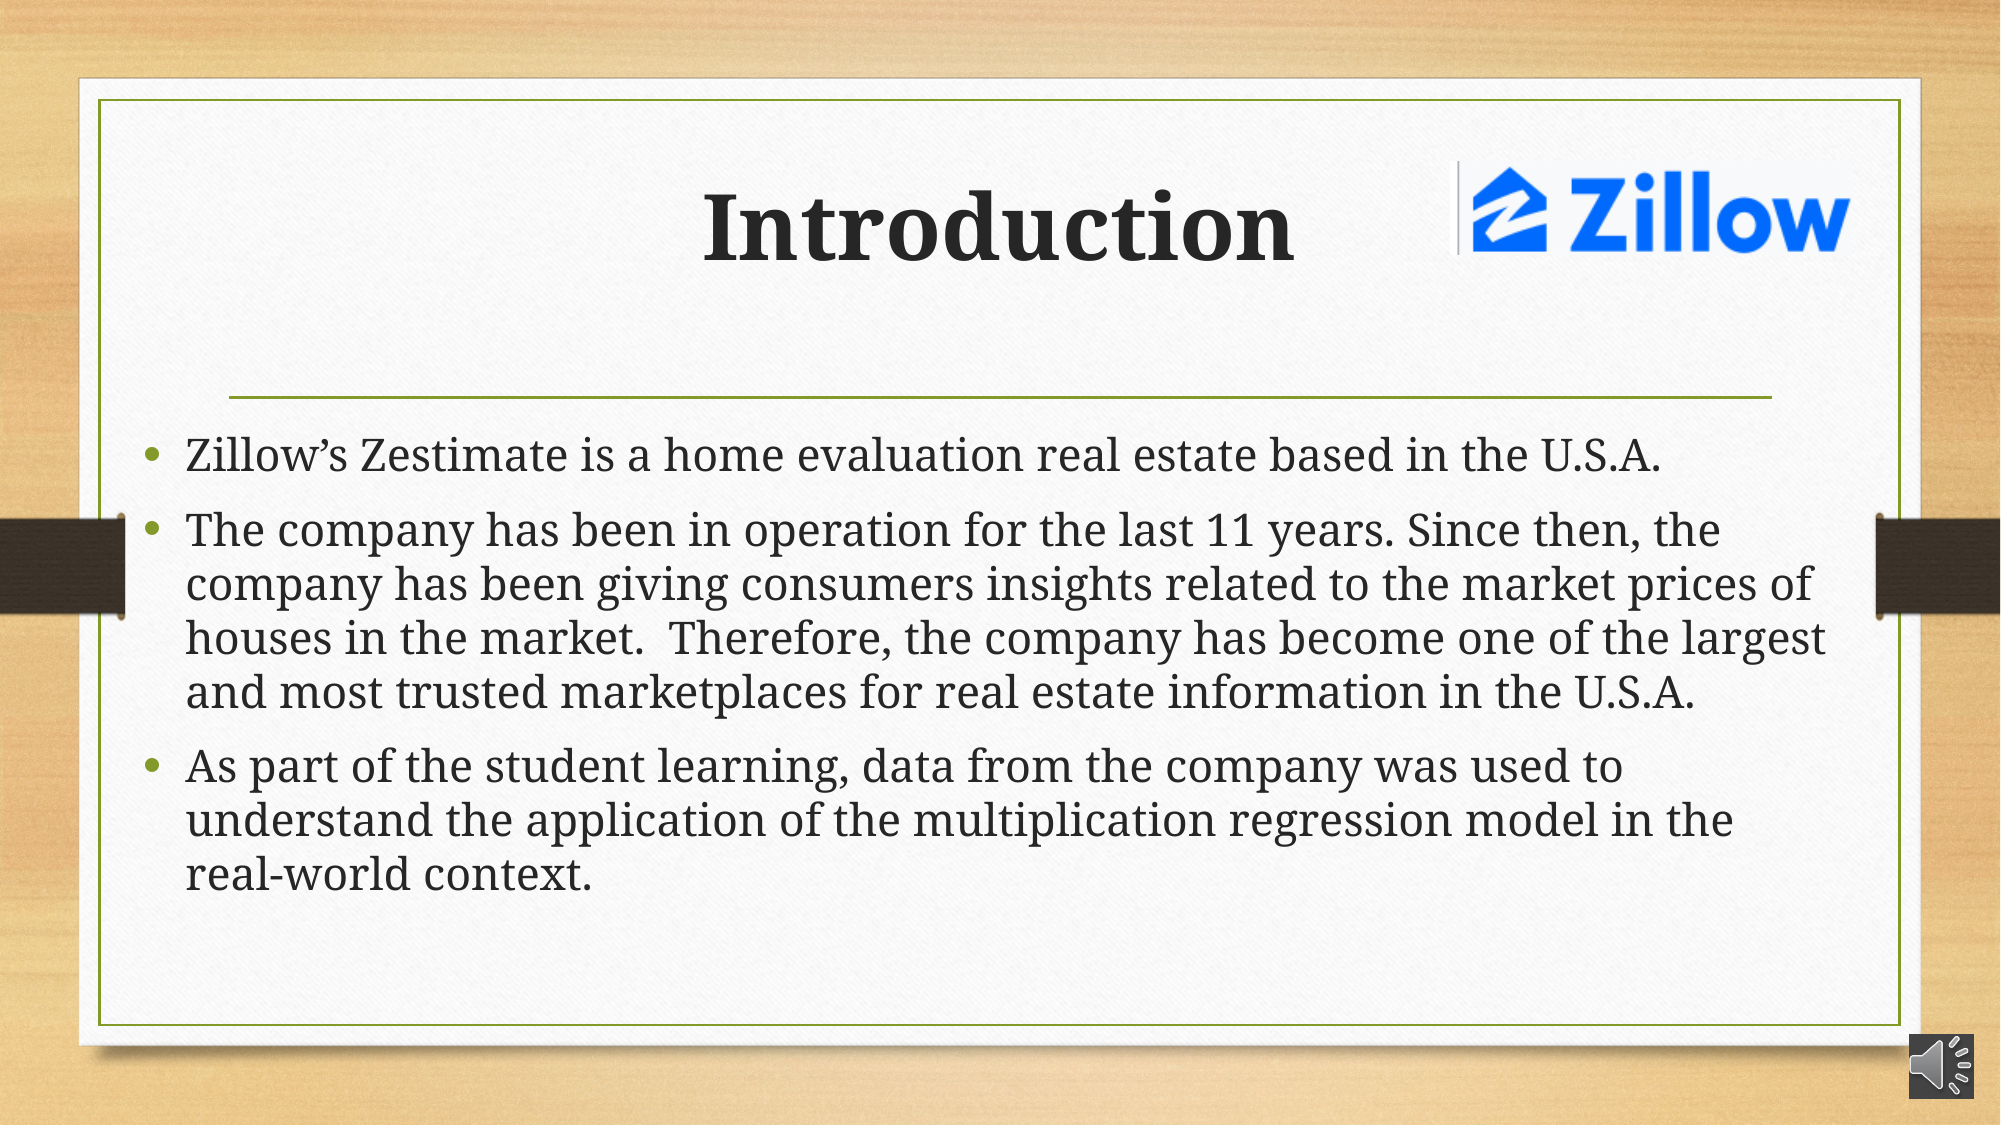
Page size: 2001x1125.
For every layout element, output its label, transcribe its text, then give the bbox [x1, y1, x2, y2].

picture [0, 0, 2001, 1125]
list Zillow’s Zestimate is a home evaluation real estate based in the U.S.A. The company has been in operation for the last 11 years. Since then, the company has been giving consumers insights related to the market prices of houses in the market. Therefore, the company has become one of the largest and most trusted marketplaces for real estate information in the U.S.A. As part of the student learning, data from the company was used to understand the application of the multiplication regression model in the real-world context. [128, 419, 1852, 964]
title Introduction [212, 161, 1788, 375]
